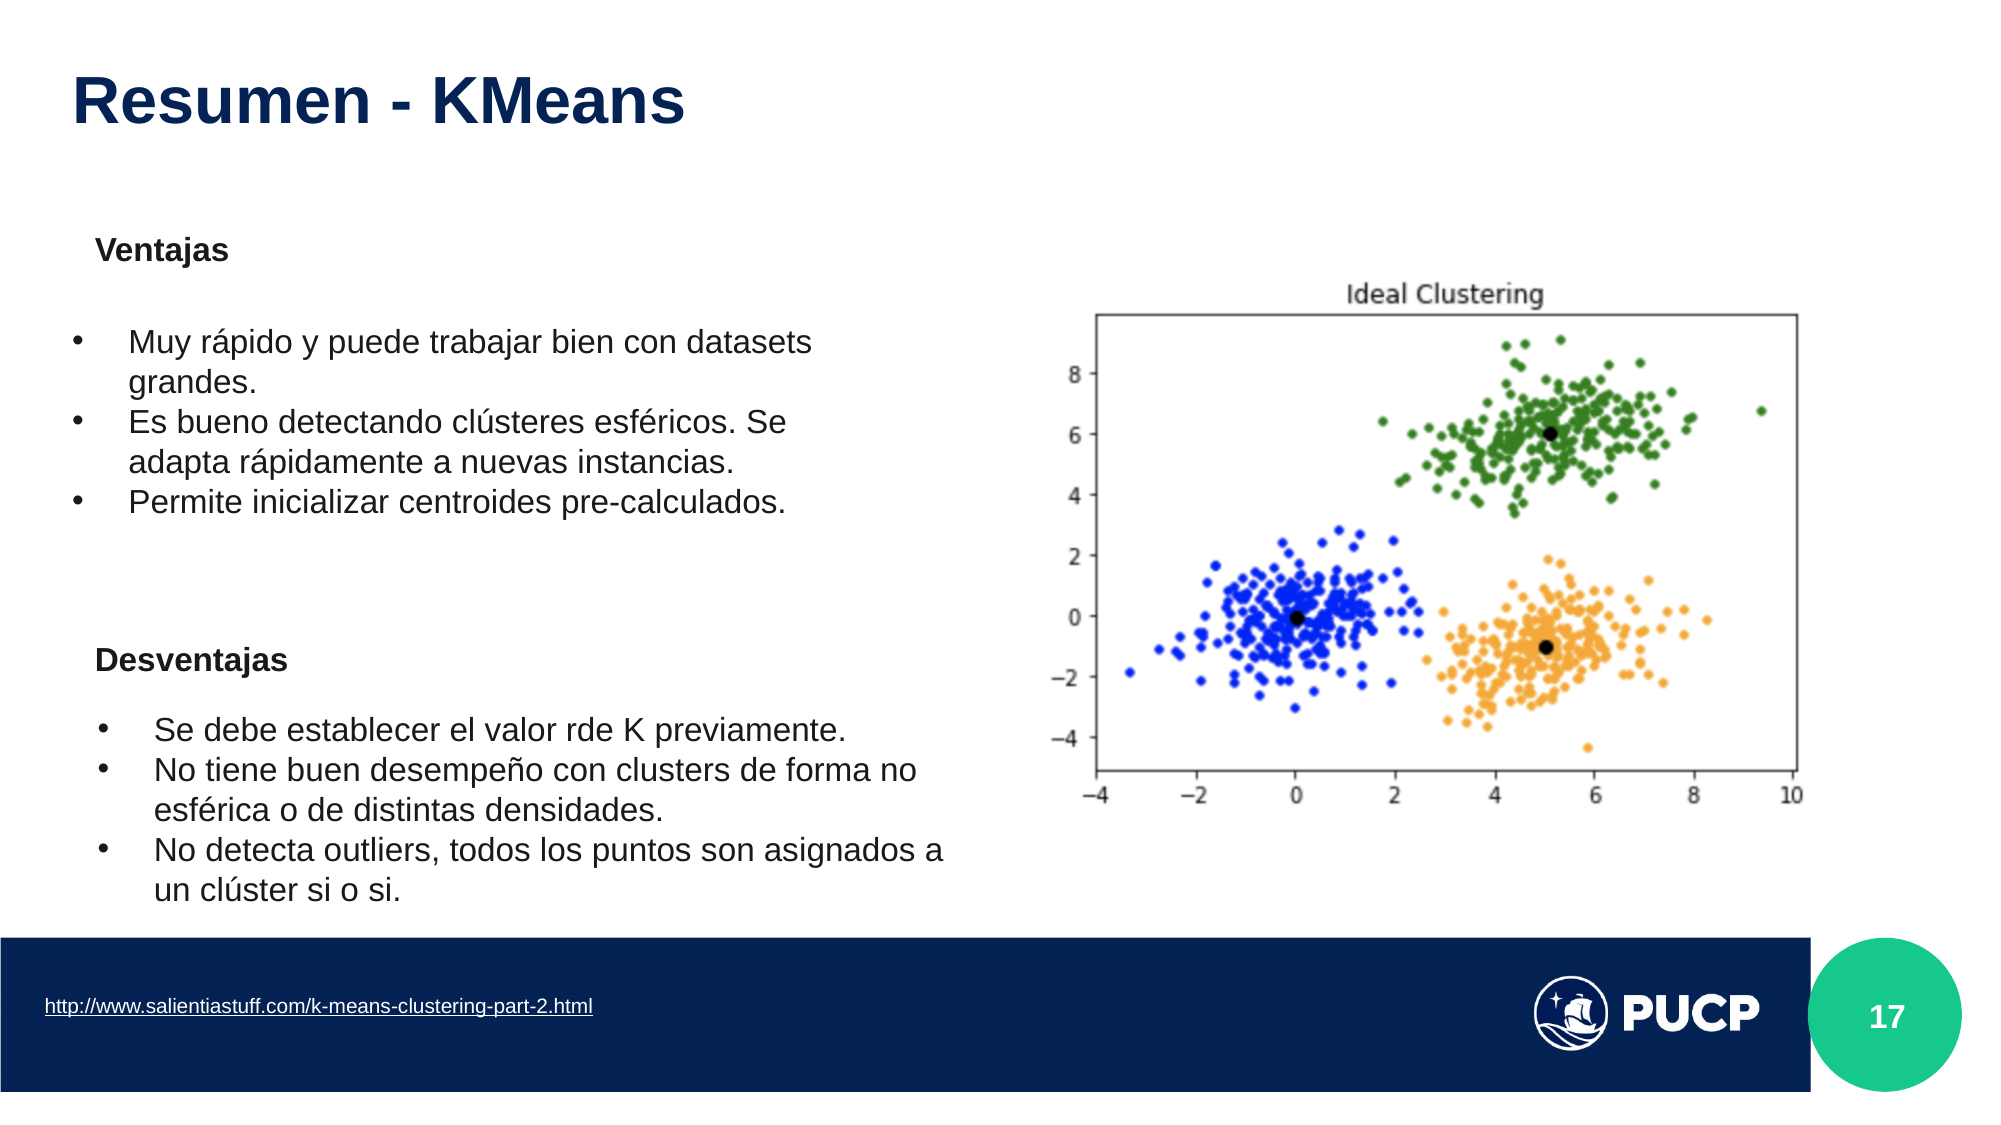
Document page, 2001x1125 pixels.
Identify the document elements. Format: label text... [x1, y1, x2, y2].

picture [1039, 272, 1817, 820]
text_box http://www.salientiastuff.com/k-means-clustering-part-2.html [29, 984, 608, 1050]
text_box Se debe establecer el valor rde K previamente. No tiene buen desempeño con clusters de forma no esférica o de distintas densidades. No detecta outliers, todos los puntos son asignados a un clúster si o si. [82, 700, 1000, 916]
text_box Muy rápido y puede trabajar bien con datasets grandes. Es bueno detectando clústeres esféricos. Se adapta rápidamente a nuevas instancias. Permite inicializar centroides pre-calculados. [57, 313, 835, 528]
text_box Desventajas [57, 624, 1039, 686]
text_box Ventajas [57, 215, 1060, 276]
slide_number 17 [1836, 984, 1939, 1045]
text_box Resumen - KMeans [57, 50, 1837, 153]
picture [0, 937, 1811, 1092]
